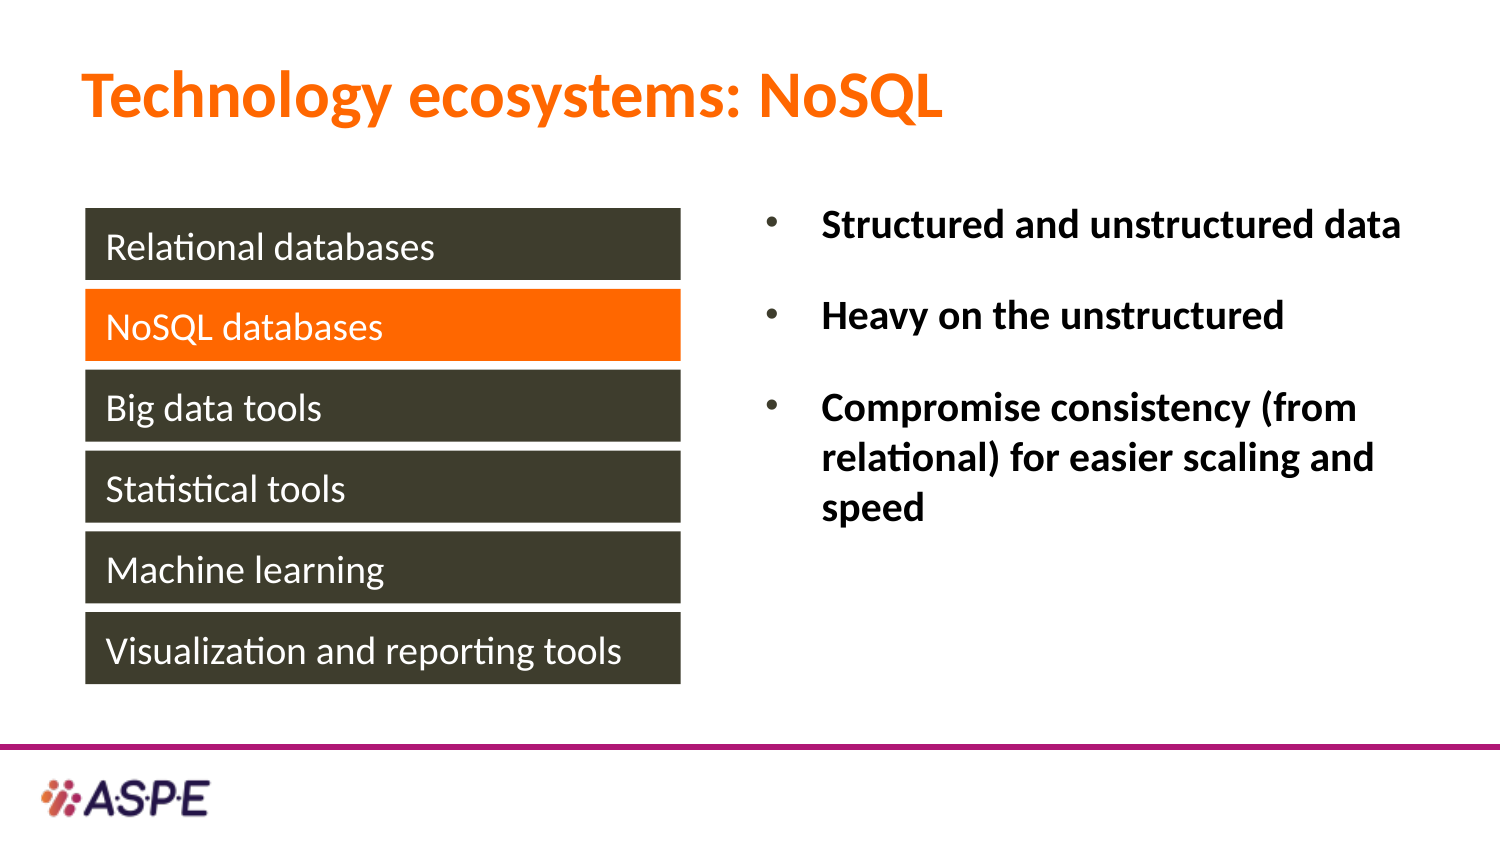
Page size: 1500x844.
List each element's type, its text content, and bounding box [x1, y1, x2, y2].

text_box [85, 208, 681, 685]
picture [37, 776, 213, 822]
list Structured and unstructured data Heavy on the unstructured Compromise consistency (from relational) for easier scaling and speed [765, 196, 1433, 744]
title Technology ecosystems: NoSQL [81, 60, 1433, 157]
